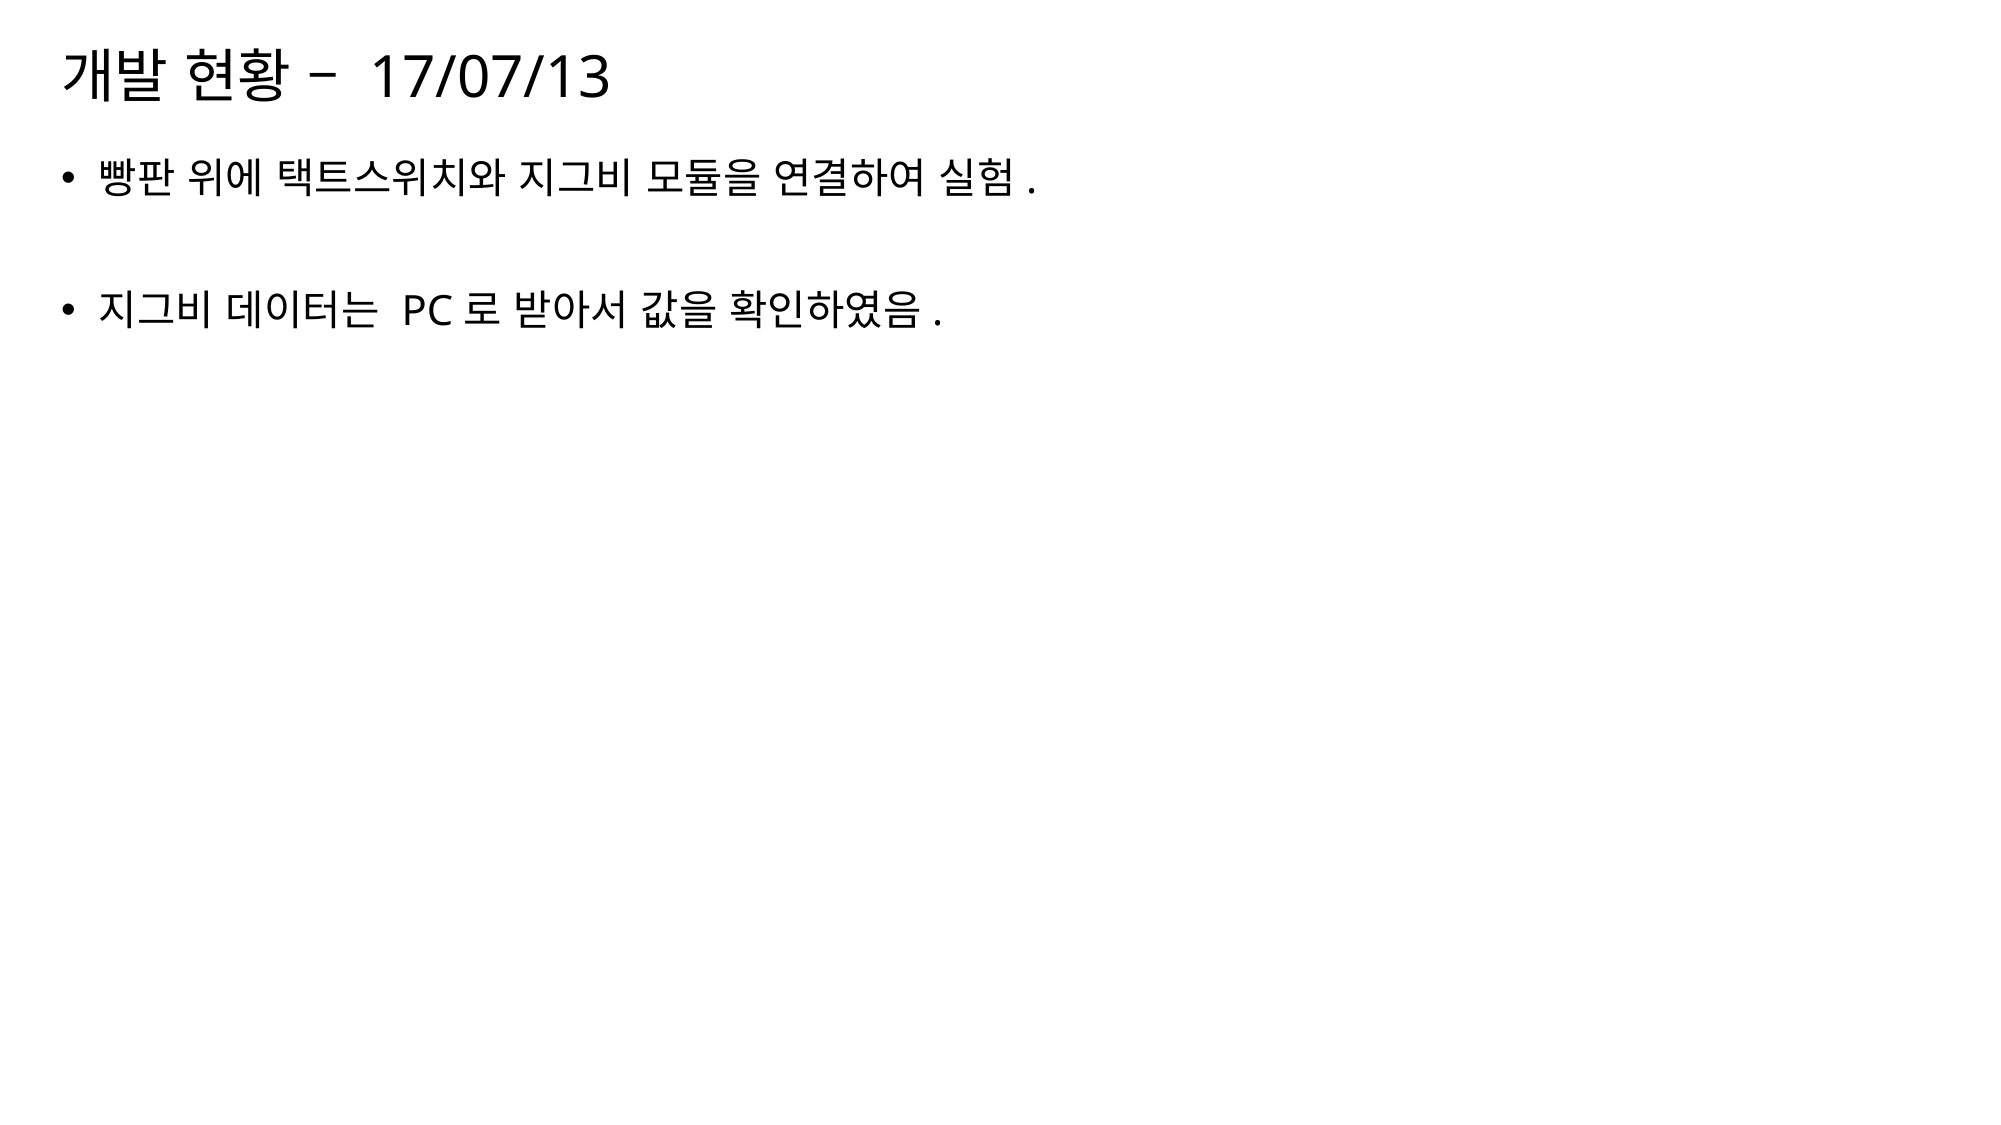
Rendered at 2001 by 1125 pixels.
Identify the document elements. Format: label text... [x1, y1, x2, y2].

title 개발 현황 – 17/07/13 [46, 33, 1955, 124]
list 빵판 위에 택트스위치와 지그비 모듈을 연결하여 실험. 지그비 데이터는 PC로 받아서 값을 확인하였음. [46, 149, 1955, 1040]
